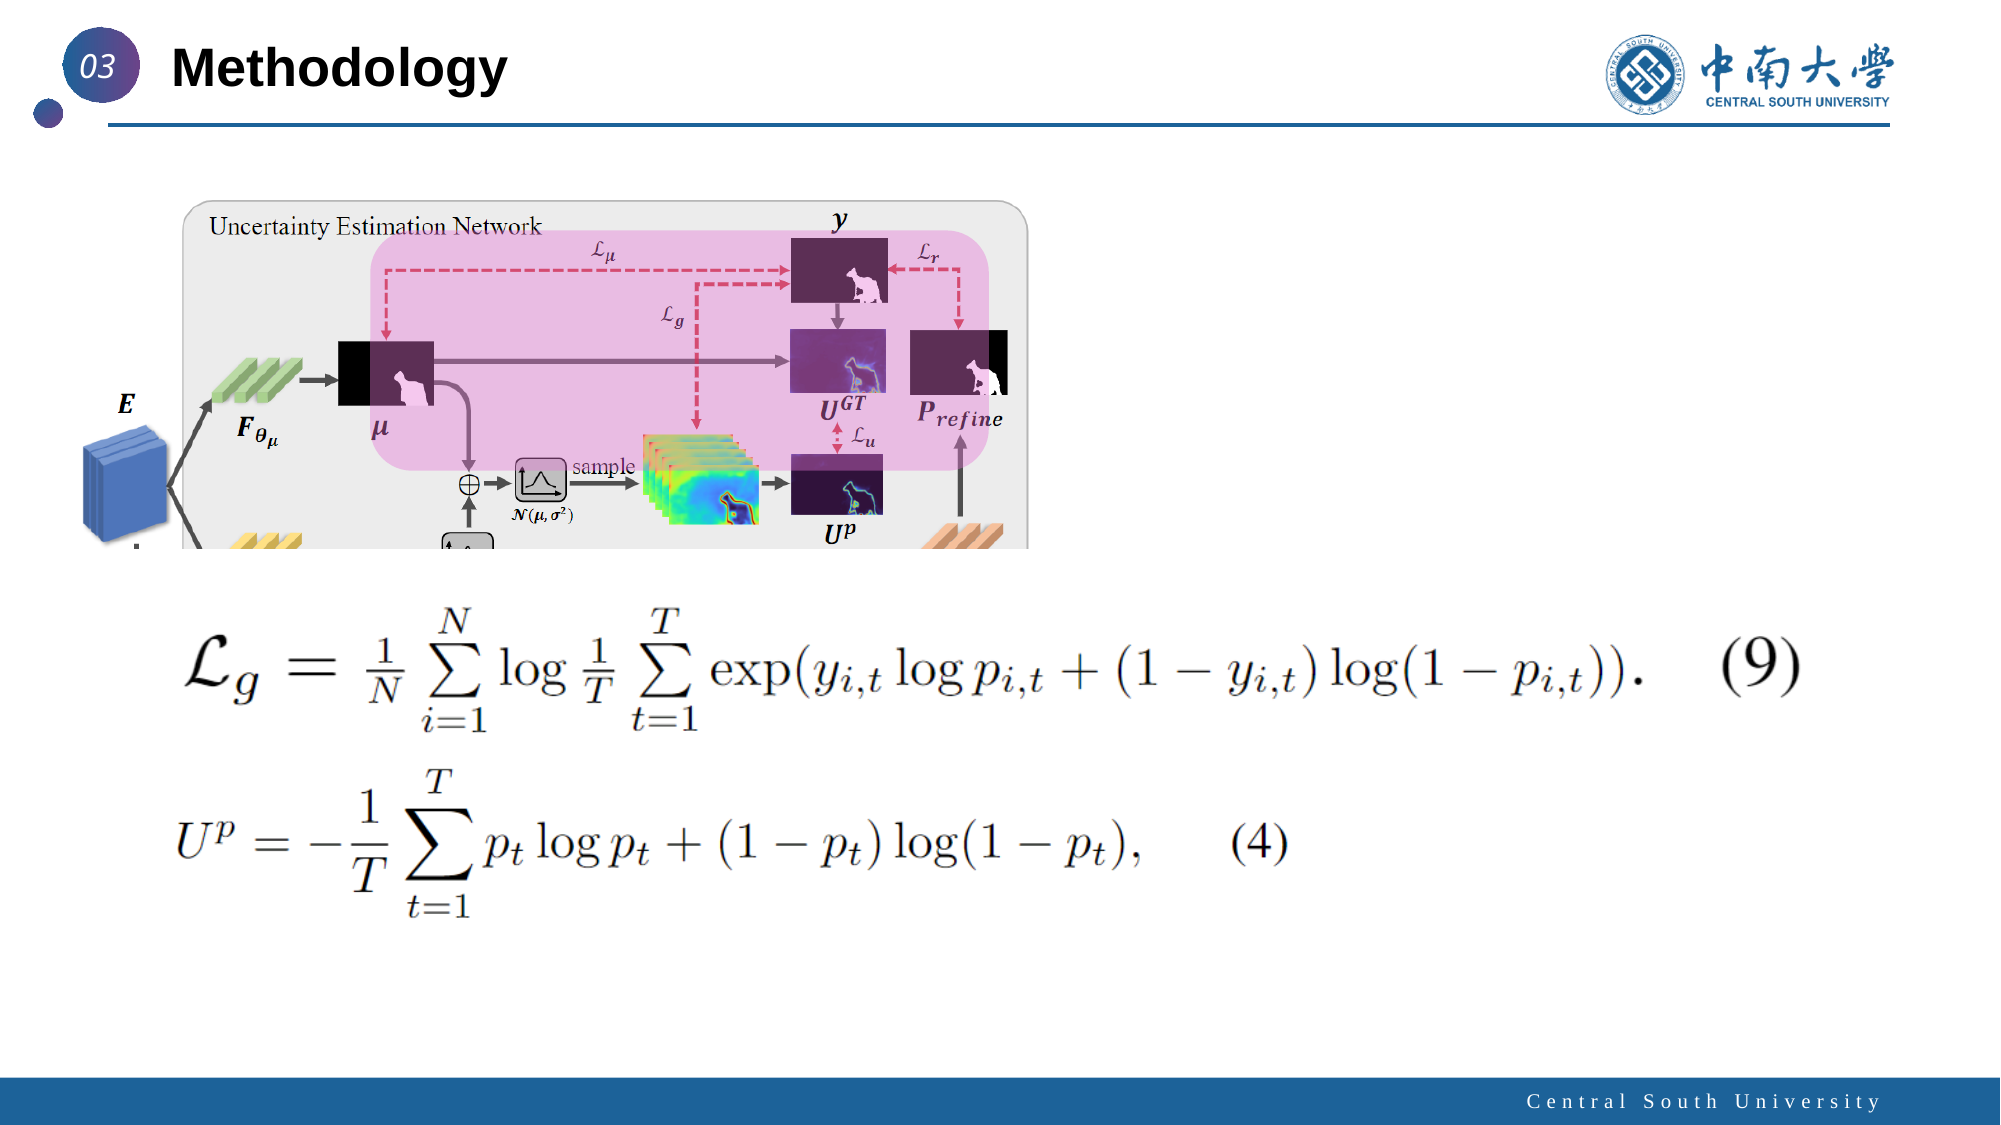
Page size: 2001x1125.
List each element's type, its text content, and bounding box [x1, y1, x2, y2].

text_box Methodology [171, 23, 531, 107]
picture [77, 197, 1031, 549]
picture [1595, 28, 1907, 121]
text_box [0, 1077, 2000, 1125]
text_box Central South University [1511, 1080, 1894, 1120]
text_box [33, 26, 153, 128]
picture [171, 755, 1295, 928]
text_box [158, 0, 1050, 118]
picture [170, 599, 1813, 742]
